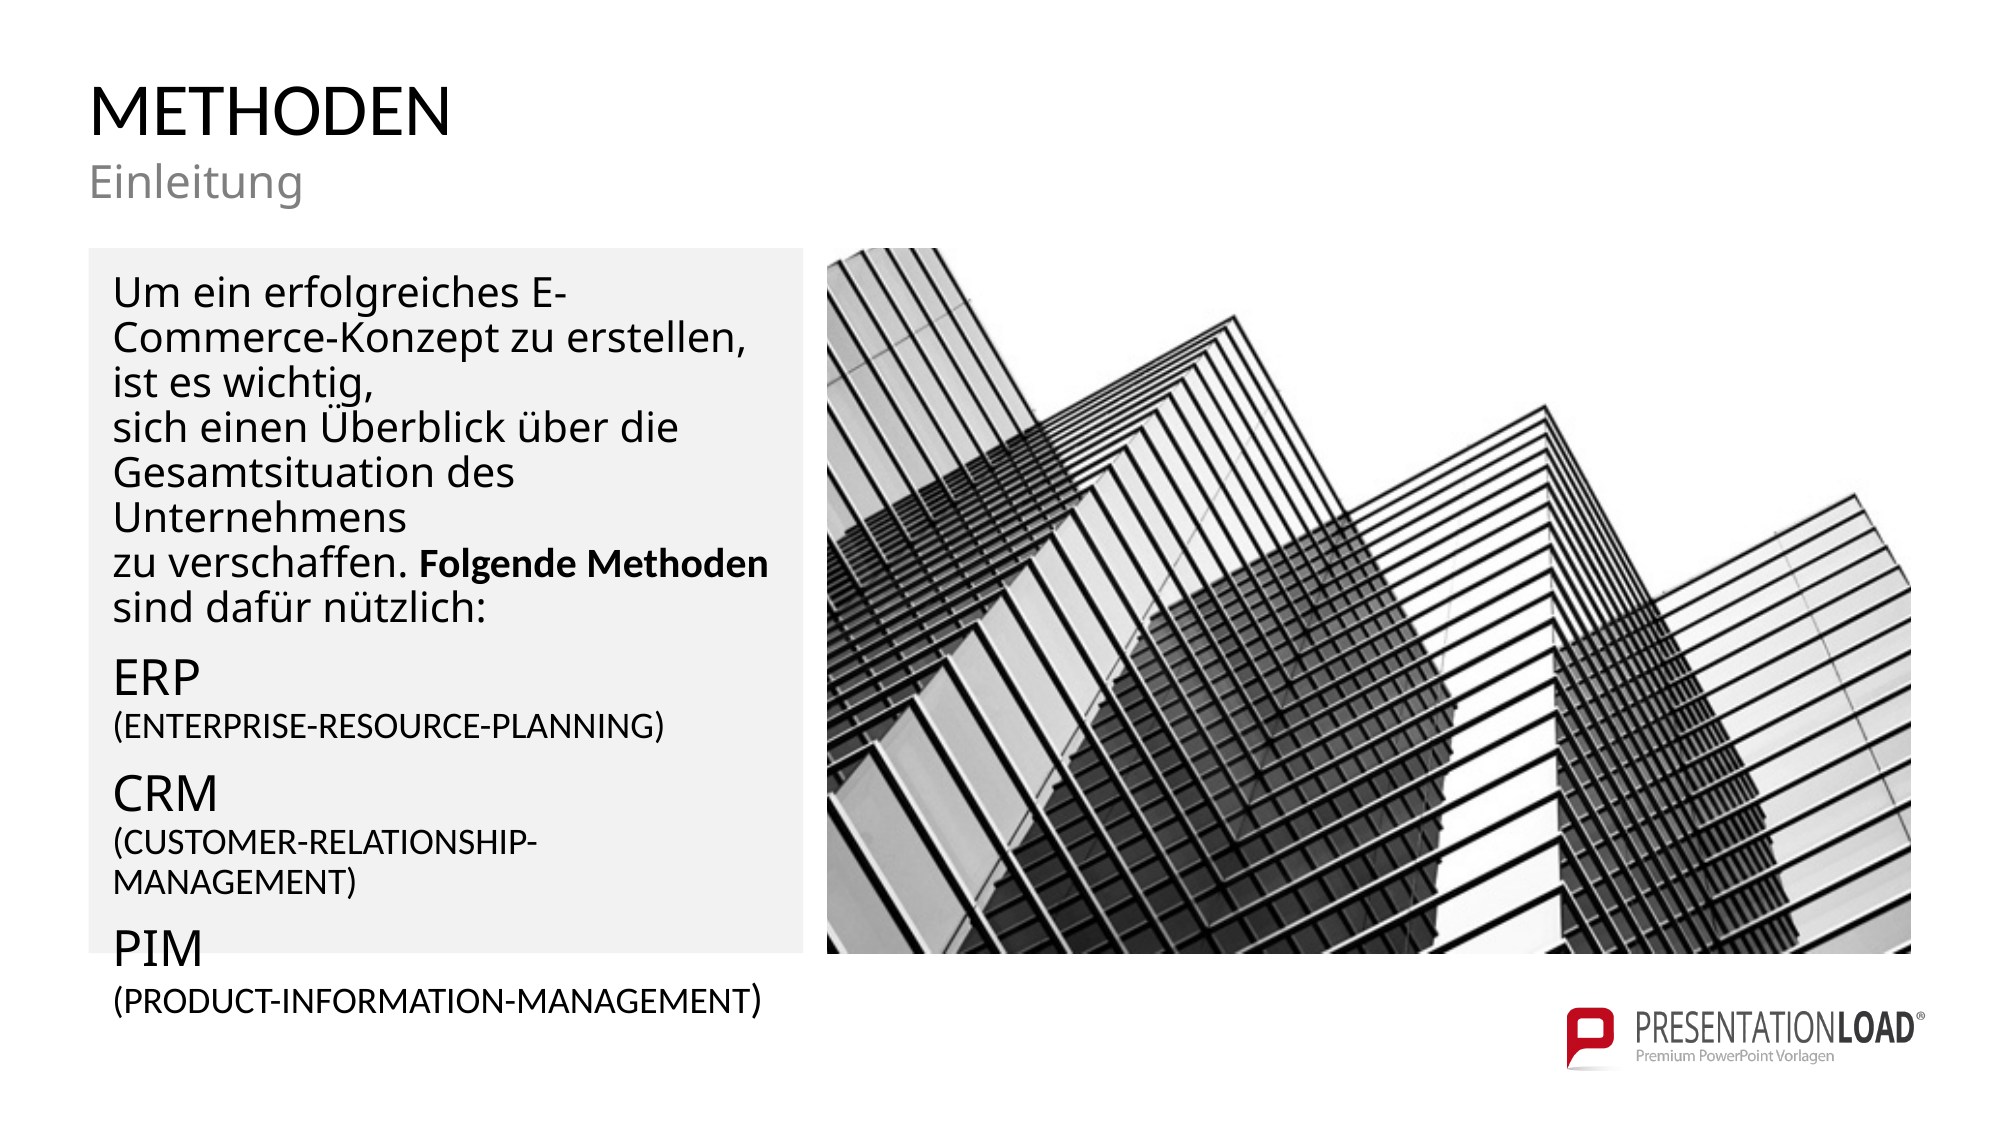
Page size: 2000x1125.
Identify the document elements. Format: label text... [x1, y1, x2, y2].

picture [826, 247, 1912, 954]
list Einleitung [88, 159, 1911, 248]
title METHODEN [88, 70, 1911, 159]
list Um ein erfolgreiches E-Commerce-Konzept zu erstellen, ist es wichtig, sich einen Überblick über die Gesamtsituation des Unternehmens zu verschaffen. Folgende Methoden sind dafür nützlich: ERP (ENTERPRISE-RESOURCE-PLANNING) CRM (CUSTOMER-RELATIONSHIP-MANAGEMENT) PIM (PRODUCT-INFORMATION-MANAGEMENT) [88, 248, 804, 954]
picture [1567, 1004, 1926, 1071]
